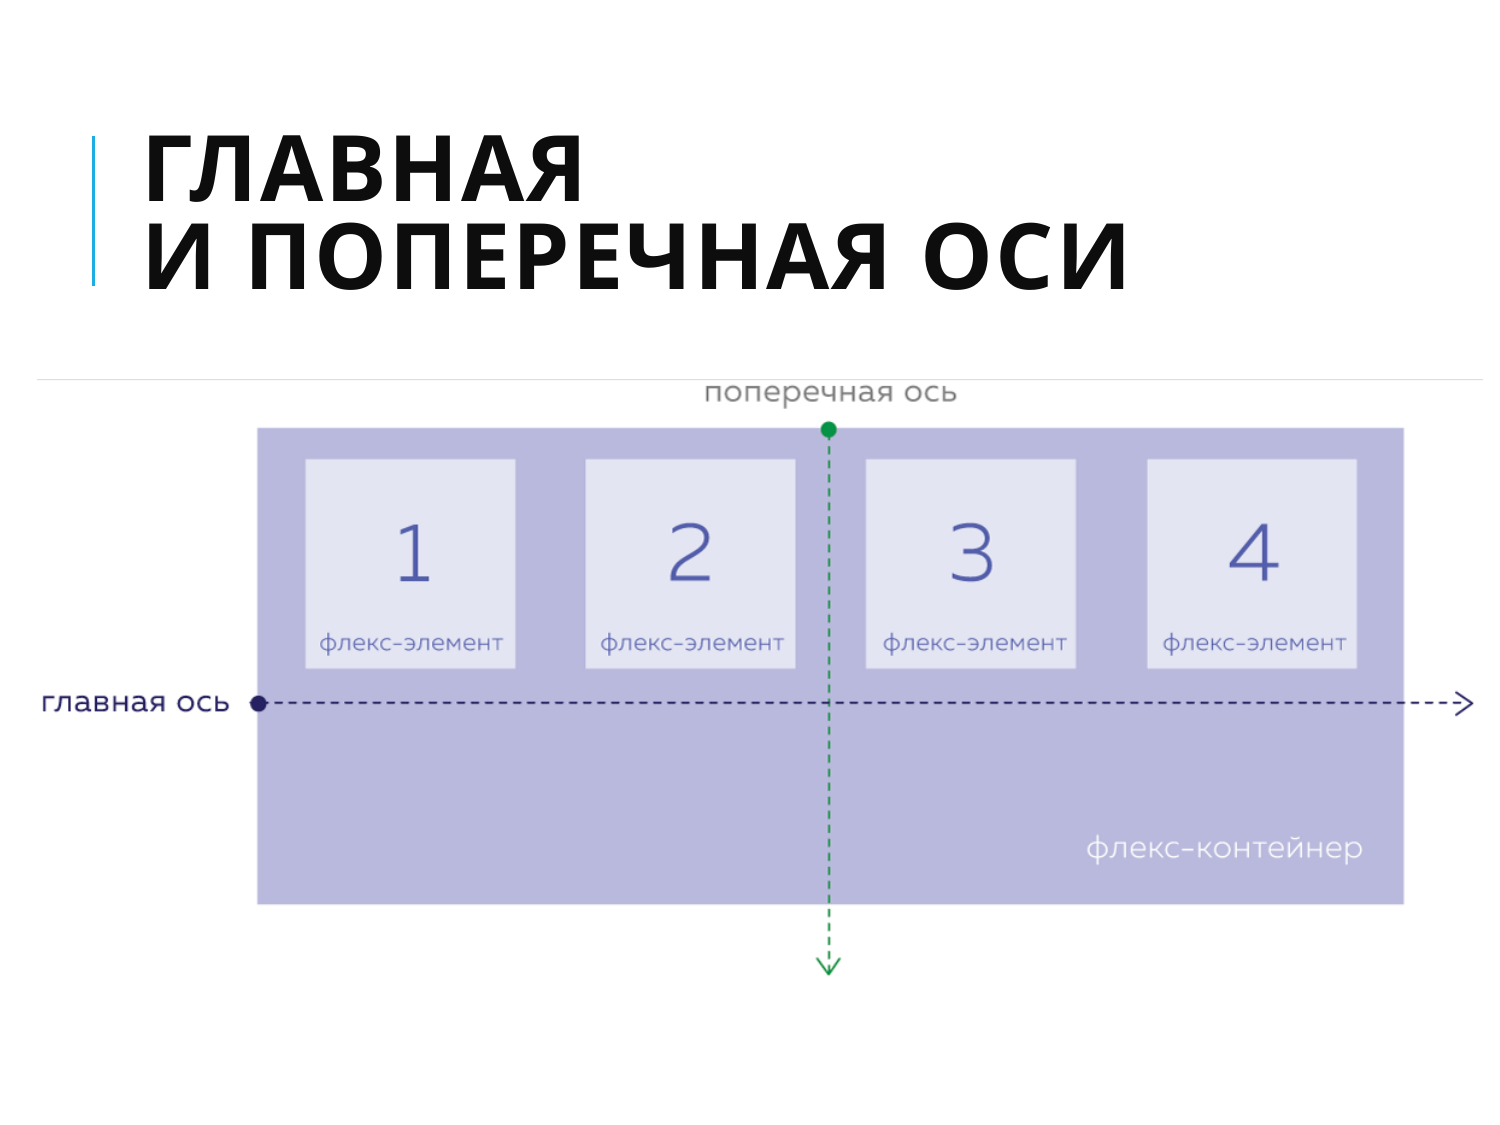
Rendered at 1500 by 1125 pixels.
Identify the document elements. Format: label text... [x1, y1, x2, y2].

title Главная и поперечная оси [126, 96, 1322, 342]
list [37, 374, 1484, 980]
